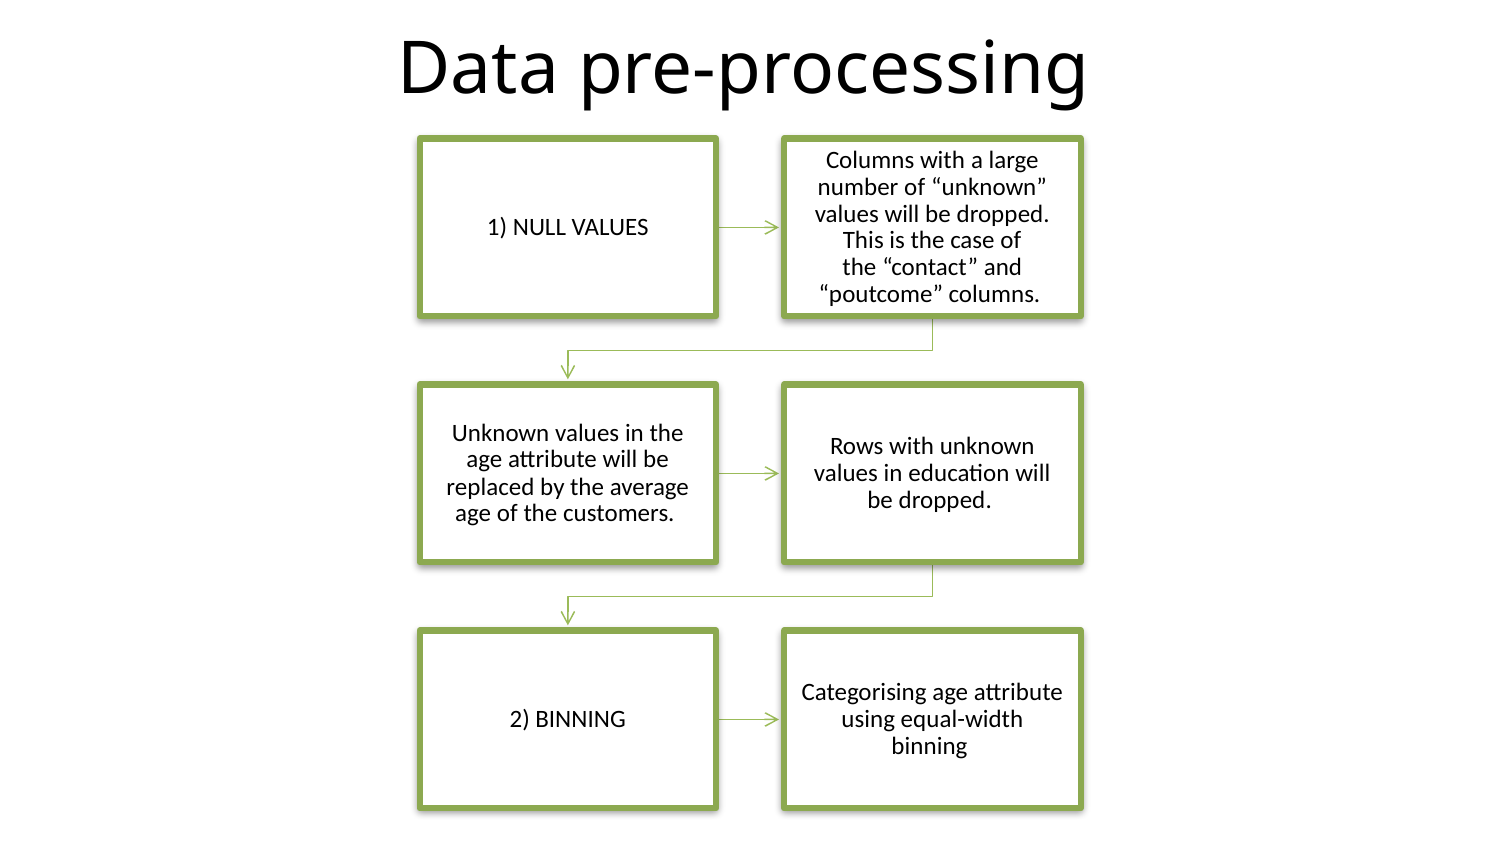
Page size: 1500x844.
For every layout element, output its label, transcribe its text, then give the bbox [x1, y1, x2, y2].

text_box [346, 137, 1154, 810]
title Data pre-processing [24, 37, 1463, 113]
